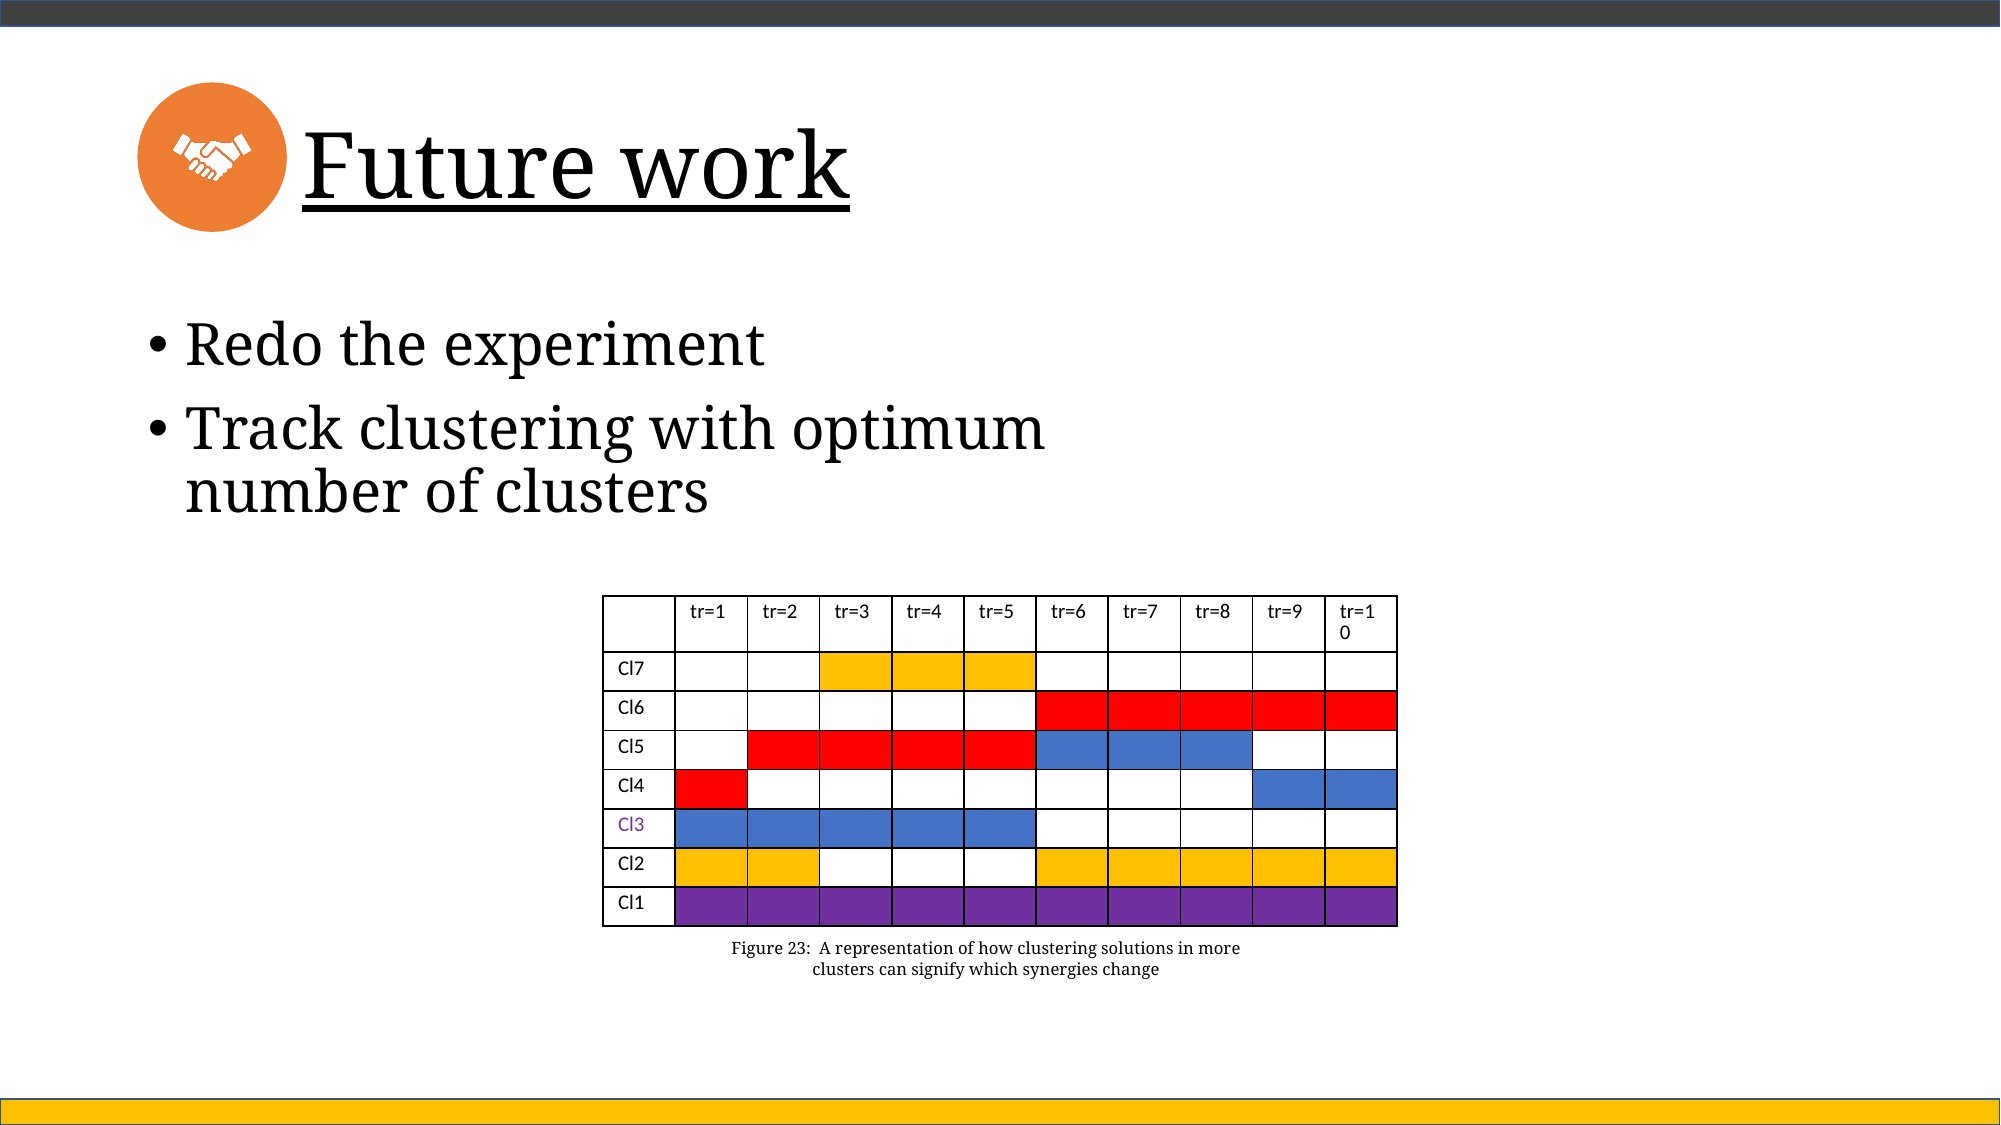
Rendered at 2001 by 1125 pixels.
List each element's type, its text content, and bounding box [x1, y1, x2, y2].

table_cell [893, 888, 963, 925]
table_cell [1326, 731, 1396, 769]
table_cell Cl2 [604, 849, 674, 886]
table_cell [748, 810, 819, 847]
table_cell [676, 888, 747, 925]
table_cell [748, 770, 819, 808]
table_cell o [820, 731, 891, 769]
table_cell [965, 849, 1035, 886]
table_cell o [1253, 692, 1324, 730]
table_cell [1037, 810, 1107, 847]
table_cell [676, 849, 747, 886]
table_cell [1326, 653, 1396, 690]
table_cell [1037, 731, 1107, 769]
table_cell [1037, 770, 1107, 808]
table_header tr=10 [1326, 597, 1396, 651]
table_cell [748, 888, 819, 925]
table_header tr=6 [1037, 597, 1107, 651]
table_cell [1326, 770, 1396, 808]
table_cell [893, 653, 963, 690]
table_cell [1181, 810, 1252, 847]
table_cell [748, 849, 819, 886]
table_cell [965, 692, 1035, 730]
table_cell [1253, 849, 1324, 886]
table_cell Cl5 [604, 731, 674, 769]
table_cell Cl7 [604, 653, 674, 690]
table_cell [965, 888, 1035, 925]
table_cell [1326, 888, 1396, 925]
table_header tr=9 [1253, 597, 1324, 651]
table_cell [748, 731, 819, 769]
text_box [0, 1098, 2000, 1125]
table_cell Cl3 [604, 810, 674, 847]
table_cell Cl4 [604, 770, 674, 808]
table_cell [820, 888, 891, 925]
table_cell [1109, 849, 1180, 886]
table_cell [820, 770, 891, 808]
table_cell [676, 653, 747, 690]
table_cell Cl1 [604, 888, 674, 925]
table_header [604, 597, 674, 651]
table_cell [1037, 888, 1107, 925]
text_box Figure 23: A representation of how clustering solutions in more clusters can signify which synergies change [716, 931, 1257, 986]
table_cell [893, 849, 963, 886]
table_cell [1181, 849, 1252, 886]
list Redo the experiment Track clustering with optimum number of clusters [132, 307, 1117, 1022]
table_cell [965, 810, 1035, 847]
table_header tr=8 [1181, 597, 1252, 651]
text_box [0, 0, 2000, 27]
table_cell [676, 692, 747, 730]
table_cell [893, 770, 963, 808]
table_cell [676, 770, 747, 808]
table_cell [1109, 653, 1180, 690]
table_cell Cl6 [604, 692, 674, 730]
table_cell [1326, 810, 1396, 847]
table_header tr=7 [1109, 597, 1180, 651]
table_cell o [1181, 692, 1252, 730]
table_cell o [965, 731, 1035, 769]
table_cell o [1037, 692, 1107, 730]
table_cell [820, 849, 891, 886]
table_cell [893, 692, 963, 730]
table_cell [1109, 731, 1180, 769]
table_cell [1253, 888, 1324, 925]
table_header tr=4 [893, 597, 963, 651]
table_cell [893, 810, 963, 847]
table_cell [1109, 888, 1180, 925]
table_header tr=3 [820, 597, 891, 651]
table_cell [1253, 810, 1324, 847]
table_cell [1109, 810, 1180, 847]
title Future work [137, 59, 1863, 278]
table_cell [1181, 731, 1252, 769]
table_cell [1181, 770, 1252, 808]
table_cell [965, 653, 1035, 690]
table_header tr=2 [748, 597, 819, 651]
table_cell [1037, 653, 1107, 690]
table_cell o [893, 731, 963, 769]
table_cell [1037, 849, 1107, 886]
table_cell [748, 653, 819, 690]
text_box [168, 113, 257, 201]
table_cell [676, 731, 747, 769]
table_cell [820, 692, 891, 730]
table_cell [748, 692, 819, 730]
table_cell [820, 653, 891, 690]
table_cell [1181, 653, 1252, 690]
table_cell [1181, 888, 1252, 925]
table_cell [1253, 653, 1324, 690]
table_cell o [1109, 692, 1180, 730]
text_box [137, 82, 287, 232]
table_cell o [1326, 692, 1396, 730]
table_cell [1326, 849, 1396, 886]
table_cell [1253, 731, 1324, 769]
table_header tr=1 [676, 597, 747, 651]
table_cell [965, 770, 1035, 808]
table_cell [676, 810, 747, 847]
table_cell [1253, 770, 1324, 808]
table_cell [820, 810, 891, 847]
table_header tr=5 [965, 597, 1035, 651]
table_cell [1109, 770, 1180, 808]
